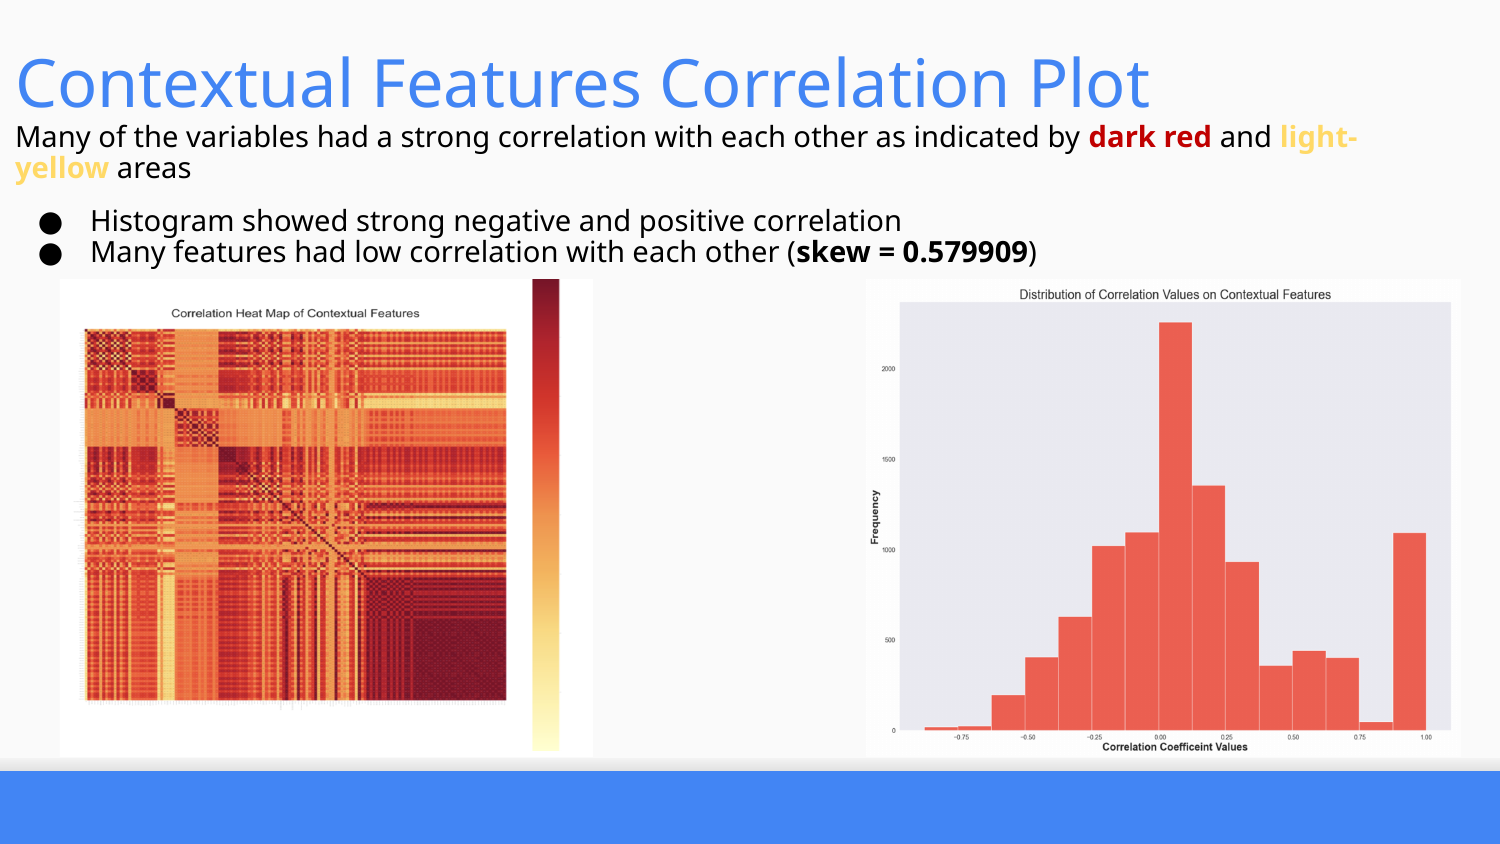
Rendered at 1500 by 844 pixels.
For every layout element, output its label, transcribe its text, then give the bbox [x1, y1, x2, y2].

text_box Many of the variables had a strong correlation with each other as indicated by dark red and light-yellow areas Histogram showed strong negative and positive correlation Many features had low correlation with each other (skew = 0.579909) [0, 107, 1461, 319]
picture [59, 278, 594, 757]
title Contextual Features Correlation Plot [0, 9, 1349, 107]
picture [866, 278, 1461, 757]
